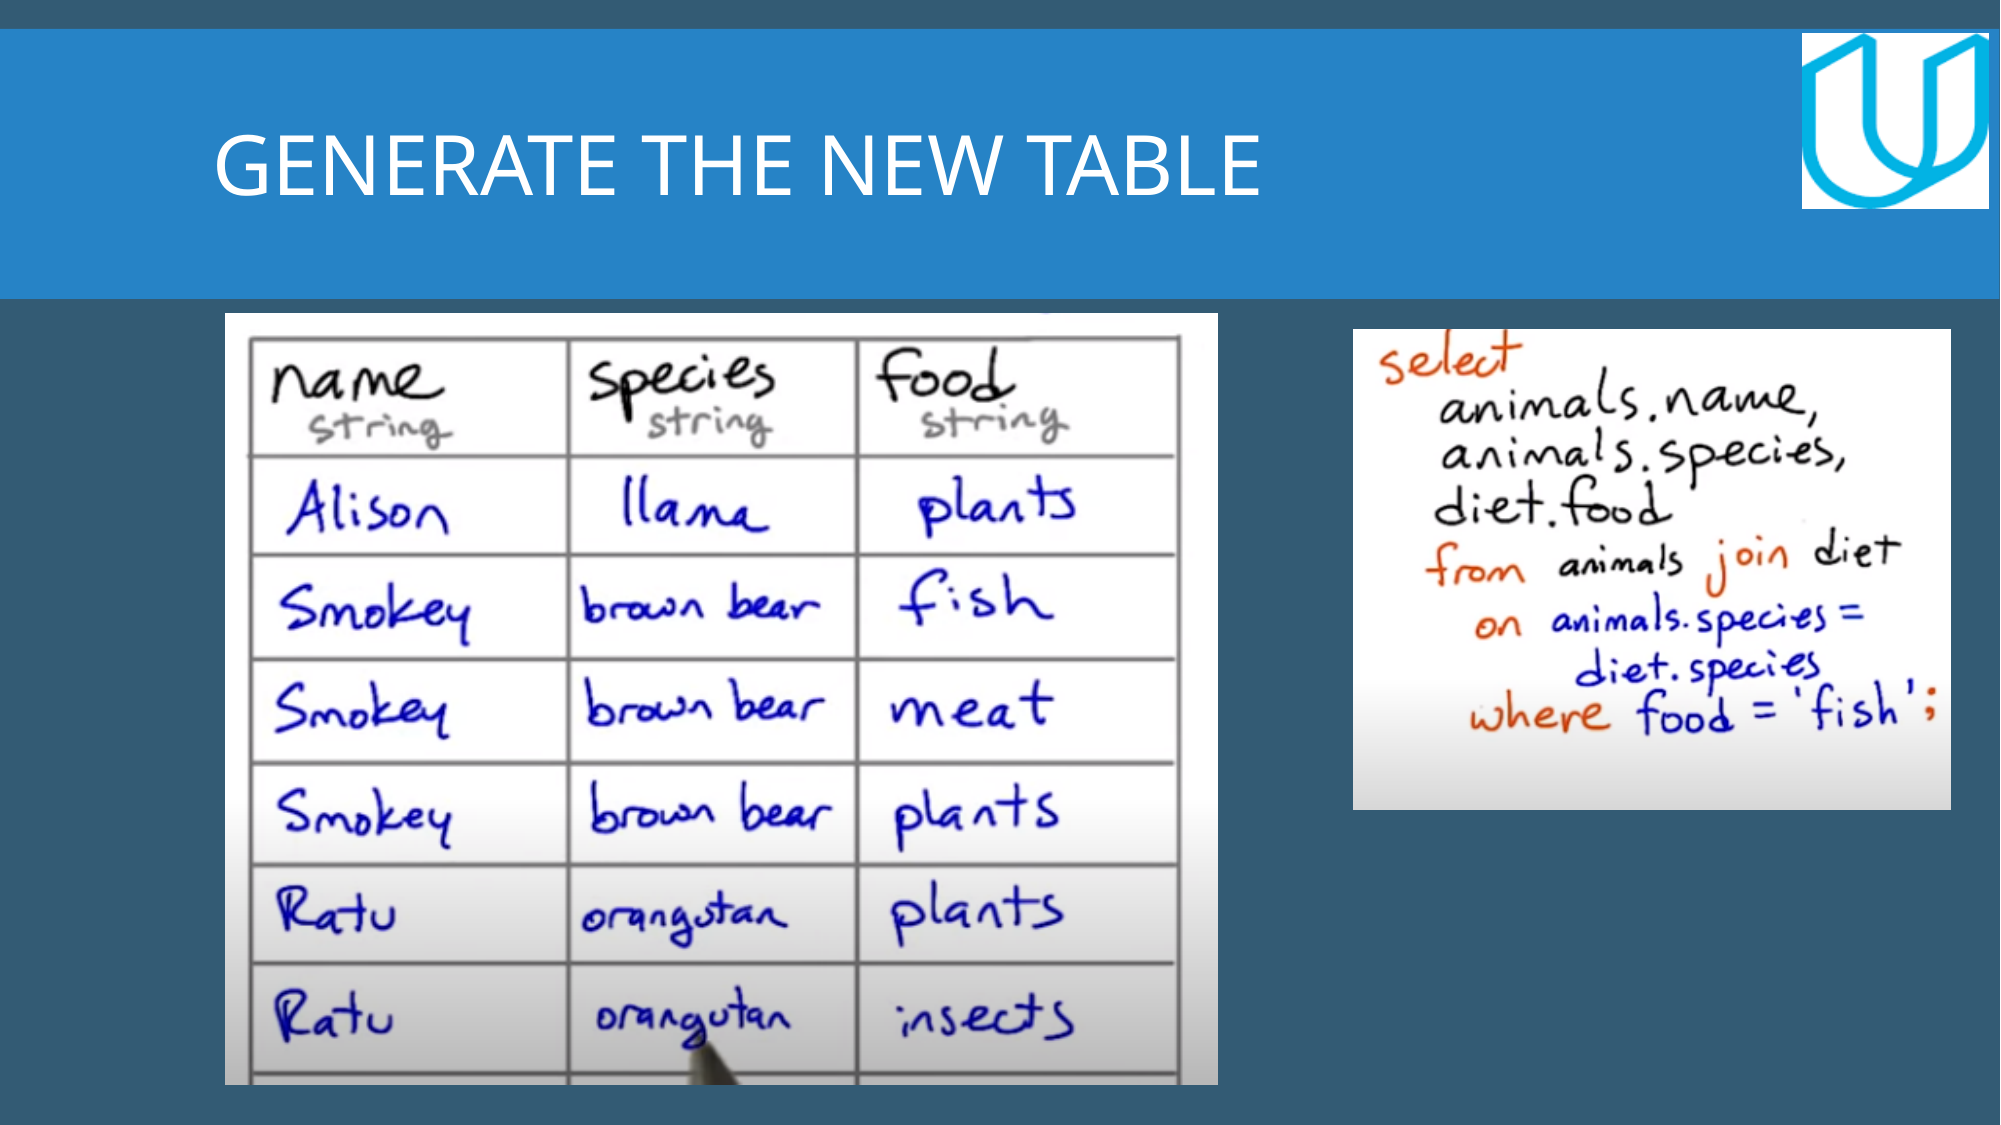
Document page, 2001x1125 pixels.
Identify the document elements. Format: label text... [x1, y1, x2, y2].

picture [224, 313, 1218, 1085]
picture [1745, 27, 2000, 210]
picture [1353, 329, 1951, 810]
title Generate the new table [197, 46, 1803, 295]
picture [1816, 47, 1912, 197]
picture [1933, 47, 1974, 167]
